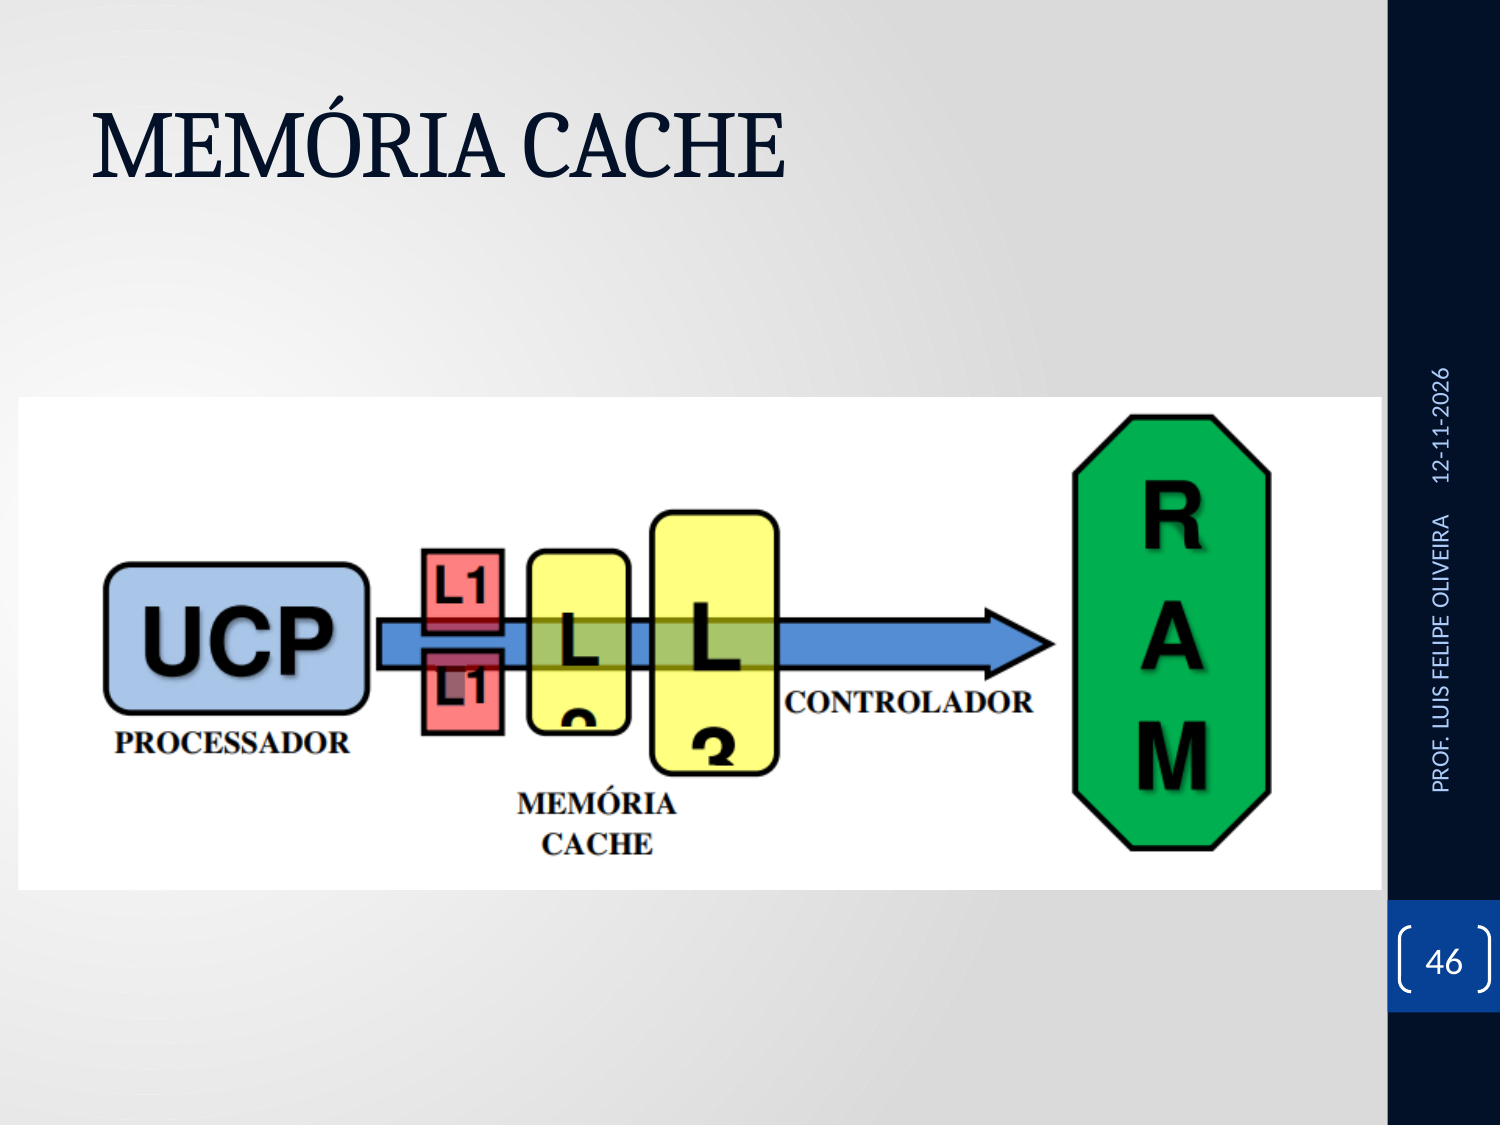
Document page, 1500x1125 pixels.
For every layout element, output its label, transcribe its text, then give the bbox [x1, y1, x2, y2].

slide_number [1408, 100, 1469, 500]
picture [17, 396, 1383, 891]
title MEMÓRIA CACHE [75, 45, 1325, 233]
slide_number 46 [1397, 925, 1492, 994]
footer PROF. LUIS FELIPE OLIVEIRA [1408, 500, 1469, 889]
